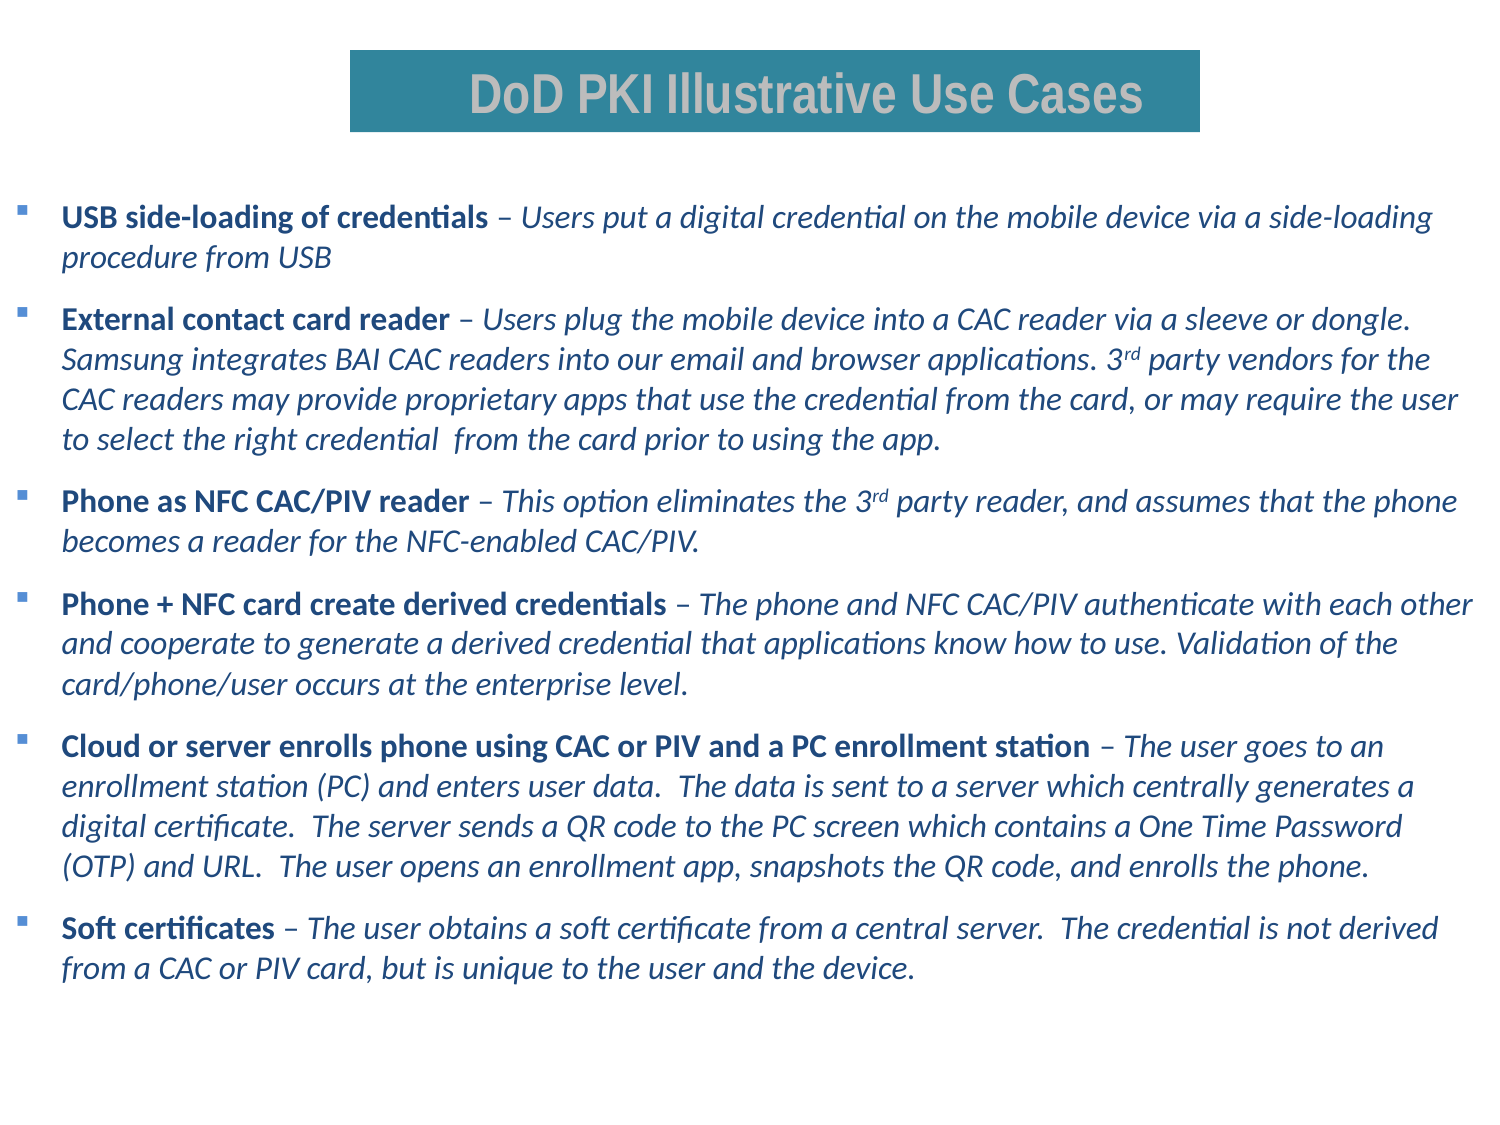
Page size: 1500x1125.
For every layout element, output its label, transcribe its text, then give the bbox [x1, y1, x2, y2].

text_box USB side-loading of credentials – Users put a digital credential on the mobile device via a side-loading procedure from USB External contact card reader – Users plug the mobile device into a CAC reader via a sleeve or dongle. Samsung integrates BAI CAC readers into our email and browser applications. 3rd party vendors for the CAC readers may provide proprietary apps that use the credential from the card, or may require the user to select the right credential from the card prior to using the app. Phone as NFC CAC/PIV reader – This option eliminates the 3rd party reader, and assumes that the phone becomes a reader for the NFC-enabled CAC/PIV. Phone + NFC card create derived credentials – The phone and NFC CAC/PIV authenticate with each other and cooperate to generate a derived credential that applications know how to use. Validation of the card/phone/user occurs at the enterprise level. Cloud or server enrolls phone using CAC or PIV and a PC enrollment station – The user goes to an enrollment station (PC) and enters user data. The data is sent to a server which centrally generates a digital certificate. The server sends a QR code to the PC screen which contains a One Time Password (OTP) and URL. The user opens an enrollment app, snapshots the QR code, and enrolls the phone. Soft certificates – The user obtains a soft certificate from a central server. The credential is not derived from a CAC or PIV card, but is unique to the user and the device. [0, 187, 1500, 994]
text_box DoD PKI Illustrative Use Cases [350, 50, 1200, 133]
